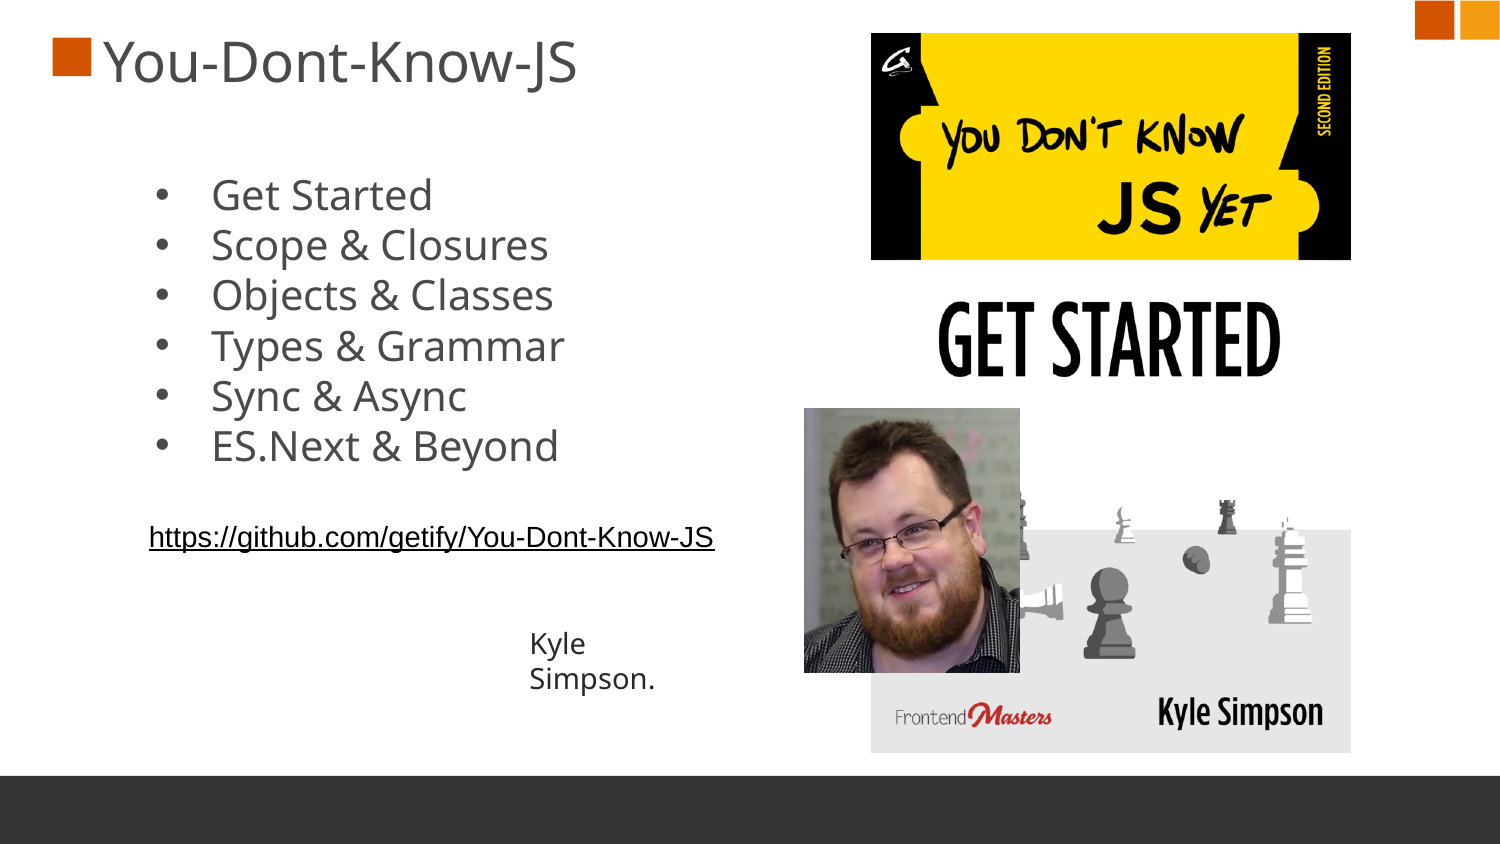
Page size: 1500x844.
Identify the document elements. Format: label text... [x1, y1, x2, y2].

text_box Kyle Simpson. [514, 618, 735, 703]
text_box https://github.com/getify/You-Dont-Know-JS [133, 510, 738, 561]
picture [804, 33, 1352, 753]
title You-Dont-Know-JS [94, 17, 1381, 107]
list Get Started Scope & Closures Objects & Classes Types & Grammar Sync & Async ES.Next & Beyond [109, 160, 639, 482]
